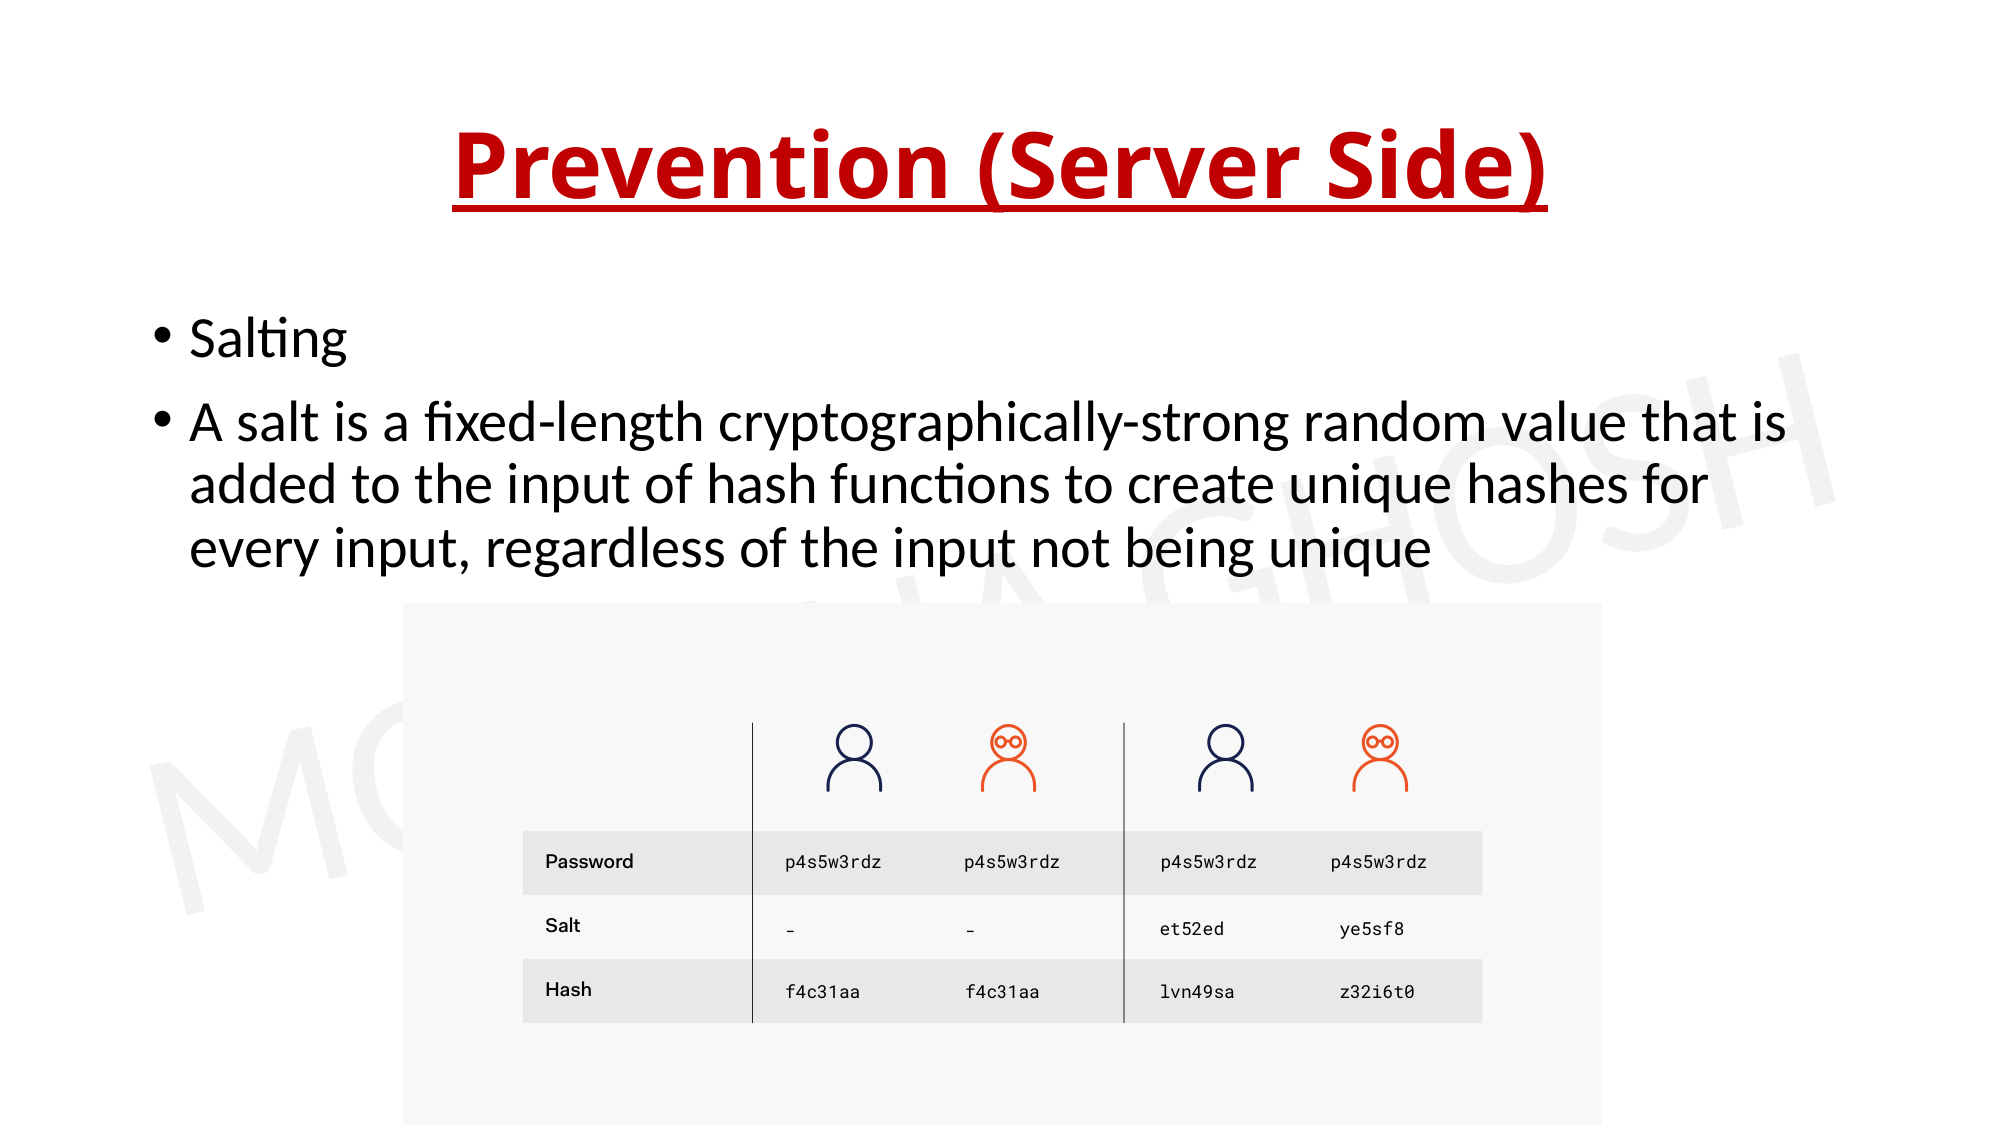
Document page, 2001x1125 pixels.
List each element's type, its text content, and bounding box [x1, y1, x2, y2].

list Salting A salt is a fixed-length cryptographically-strong random value that is added to the input of hash functions to create unique hashes for every input, regardless of the input not being unique [137, 299, 1863, 1014]
title Prevention (Server Side) [137, 59, 1863, 278]
picture [403, 603, 1602, 1125]
